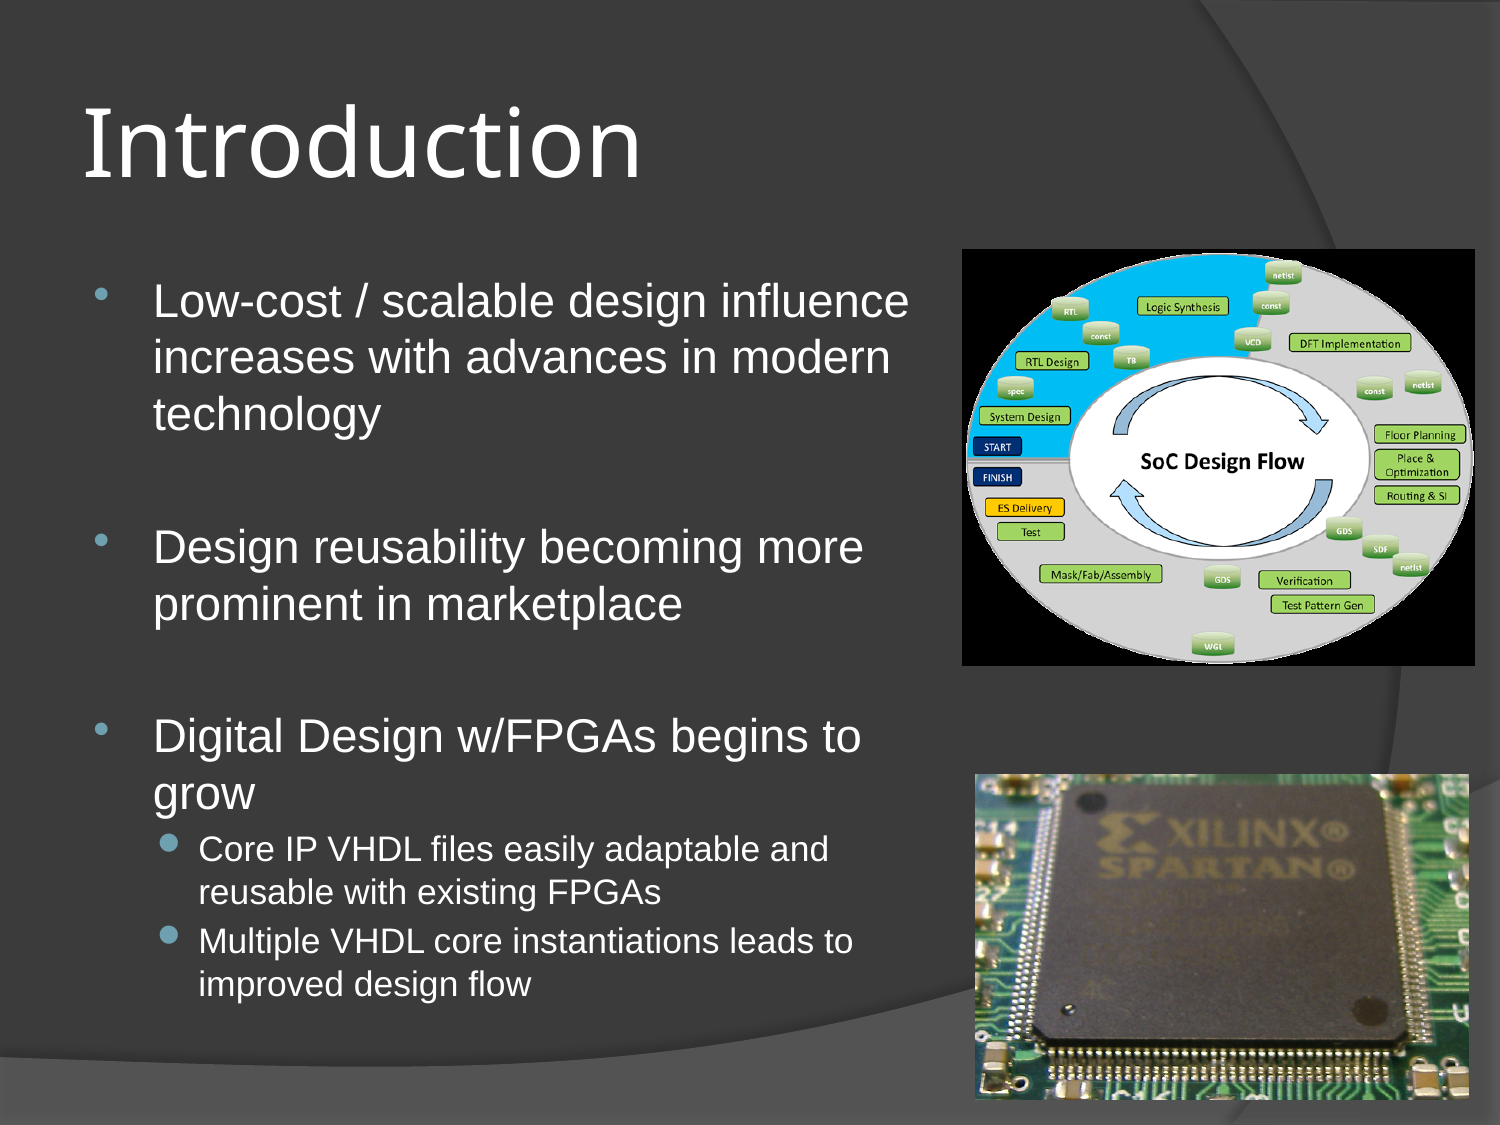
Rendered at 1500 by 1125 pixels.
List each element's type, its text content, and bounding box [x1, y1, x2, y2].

list Low-cost / scalable design influence increases with advances in modern technology Design reusability becoming more prominent in marketplace Digital Design w/FPGAs begins to grow Core IP VHDL files easily adaptable and reusable with existing FPGAs Multiple VHDL core instantiations leads to improved design flow [75, 262, 963, 1013]
picture [974, 774, 1469, 1101]
title Introduction [75, 45, 1300, 233]
picture [962, 249, 1476, 667]
